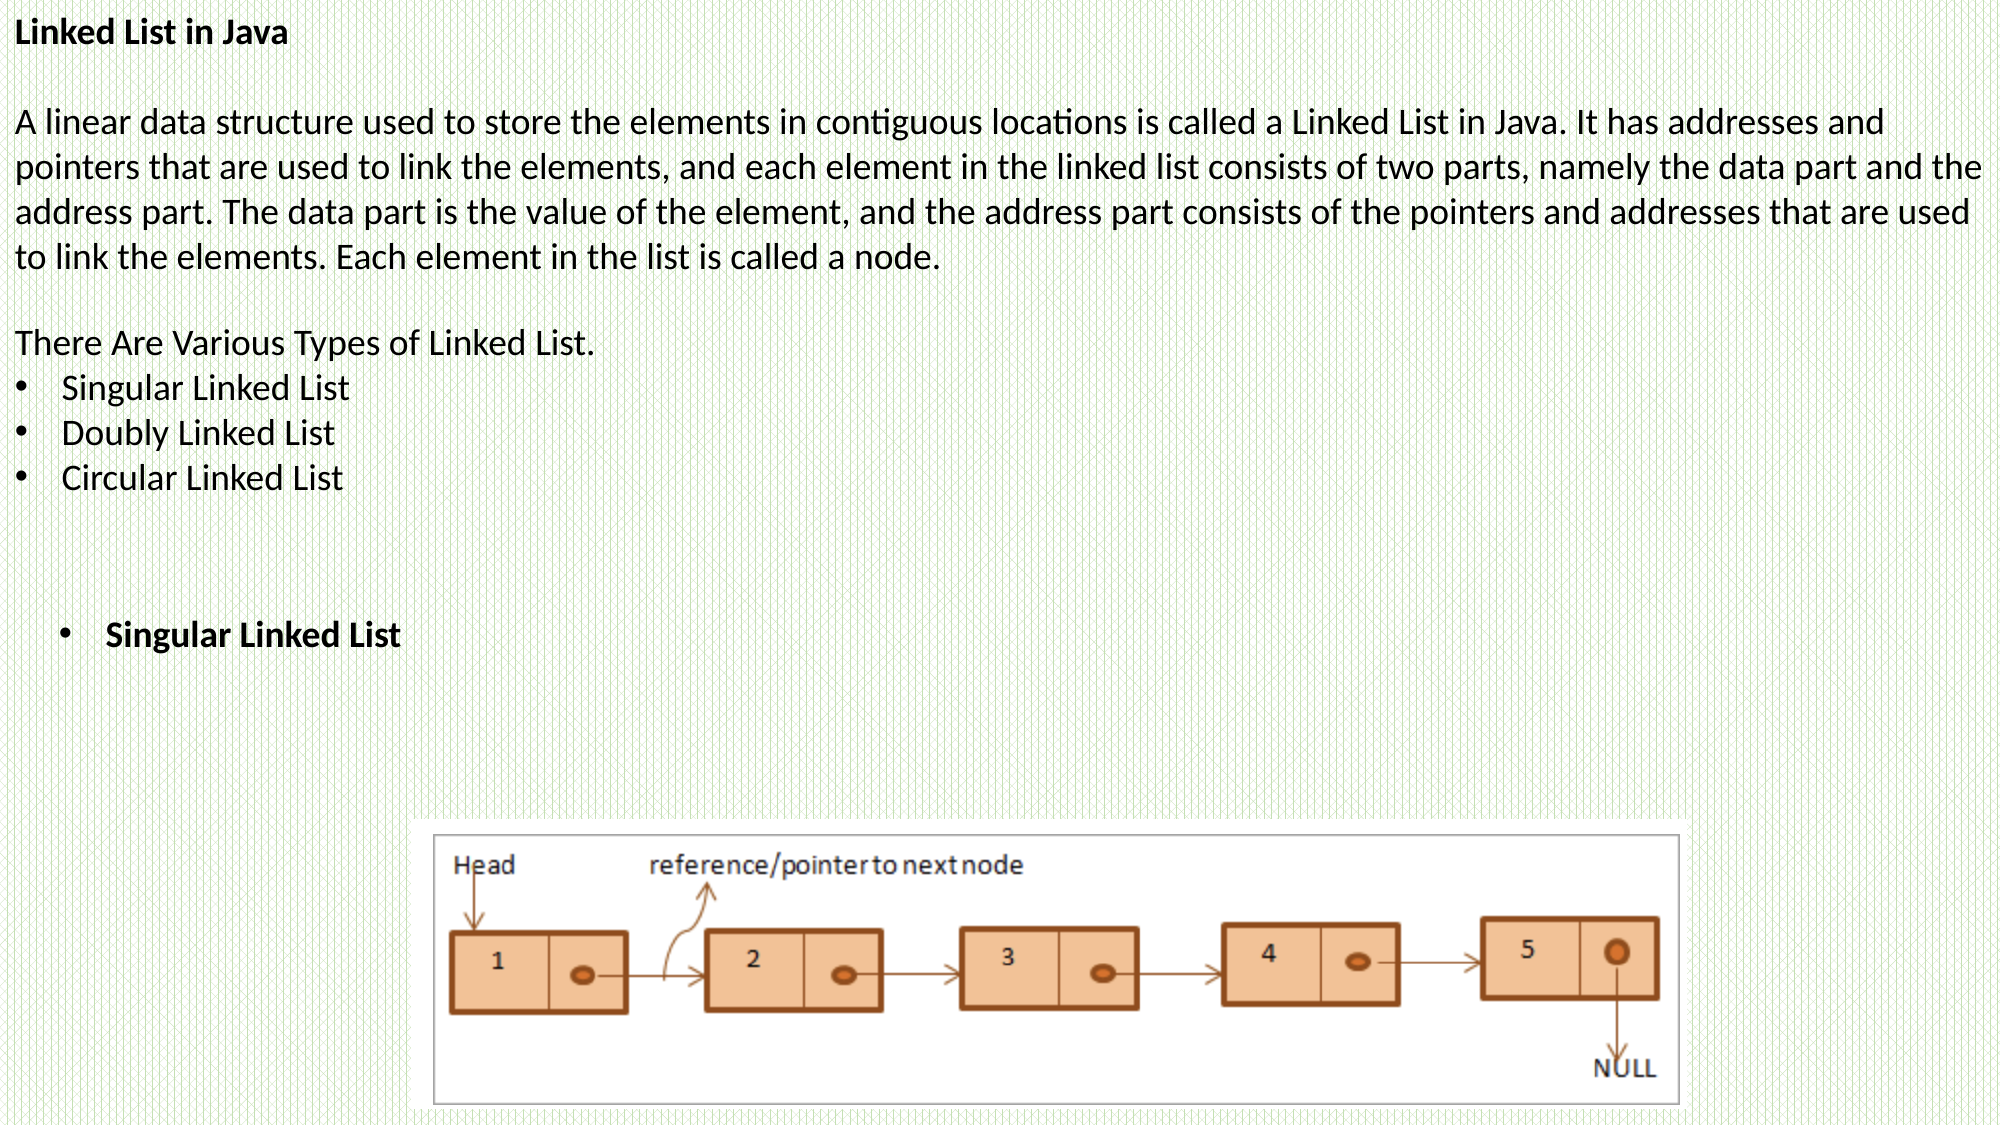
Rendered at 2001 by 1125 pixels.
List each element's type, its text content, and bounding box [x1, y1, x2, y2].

picture [410, 819, 1687, 1109]
text_box Singular Linked List [43, 602, 1049, 663]
text_box There Are Various Types of Linked List. Singular Linked List Doubly Linked List Circular Linked List [0, 310, 1005, 505]
text_box Linked List in Java A linear data structure used to store the elements in contiguous locations is called a Linked List in Java. It has addresses and pointers that are used to link the elements, and each element in the linked list consists of two parts, namely the data part and the address part. The data part is the value of the element, and the address part consists of the pointers and addresses that are used to link the elements. Each element in the list is called a node. [0, 0, 2000, 285]
